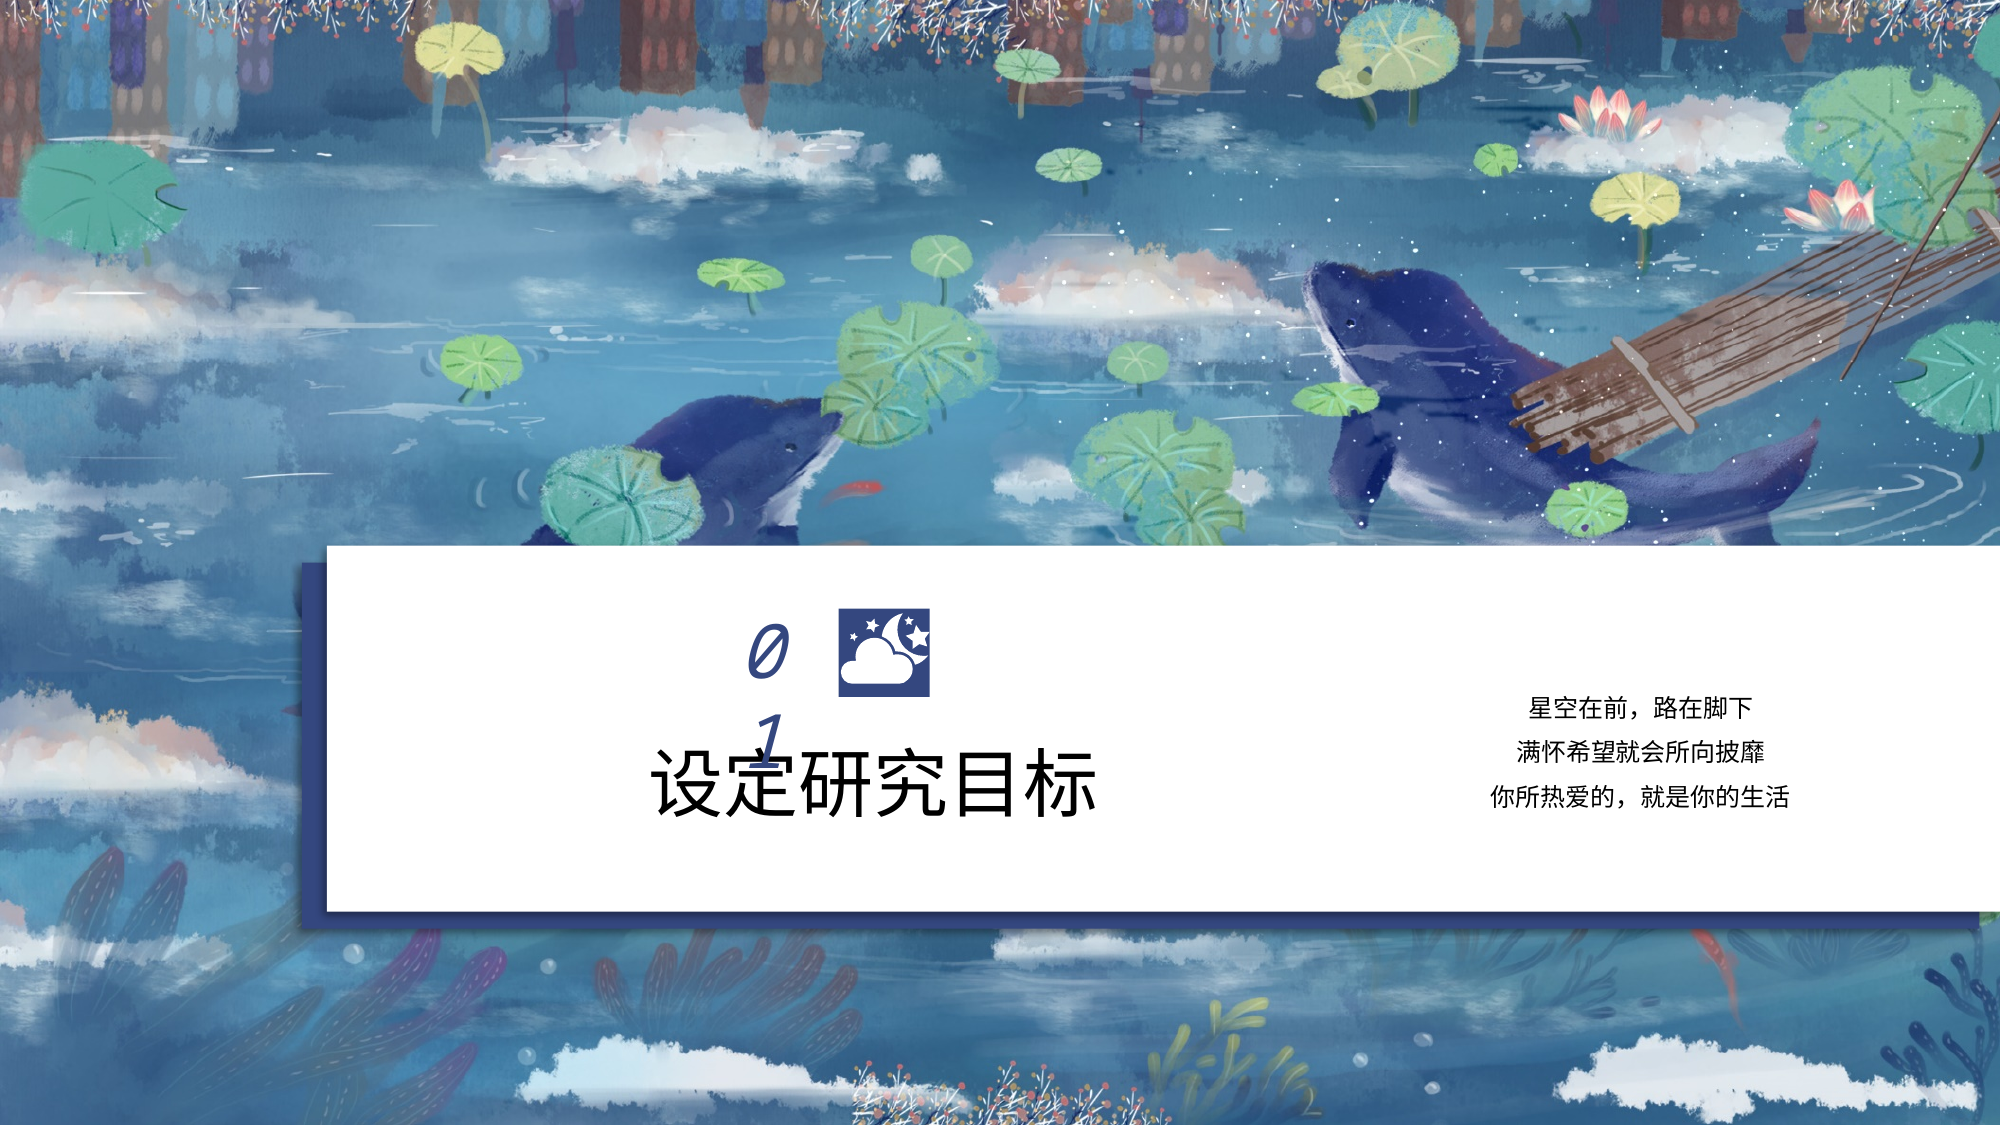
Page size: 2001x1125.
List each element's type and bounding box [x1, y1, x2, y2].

picture [0, 0, 2000, 1125]
text_box [702, 596, 930, 703]
